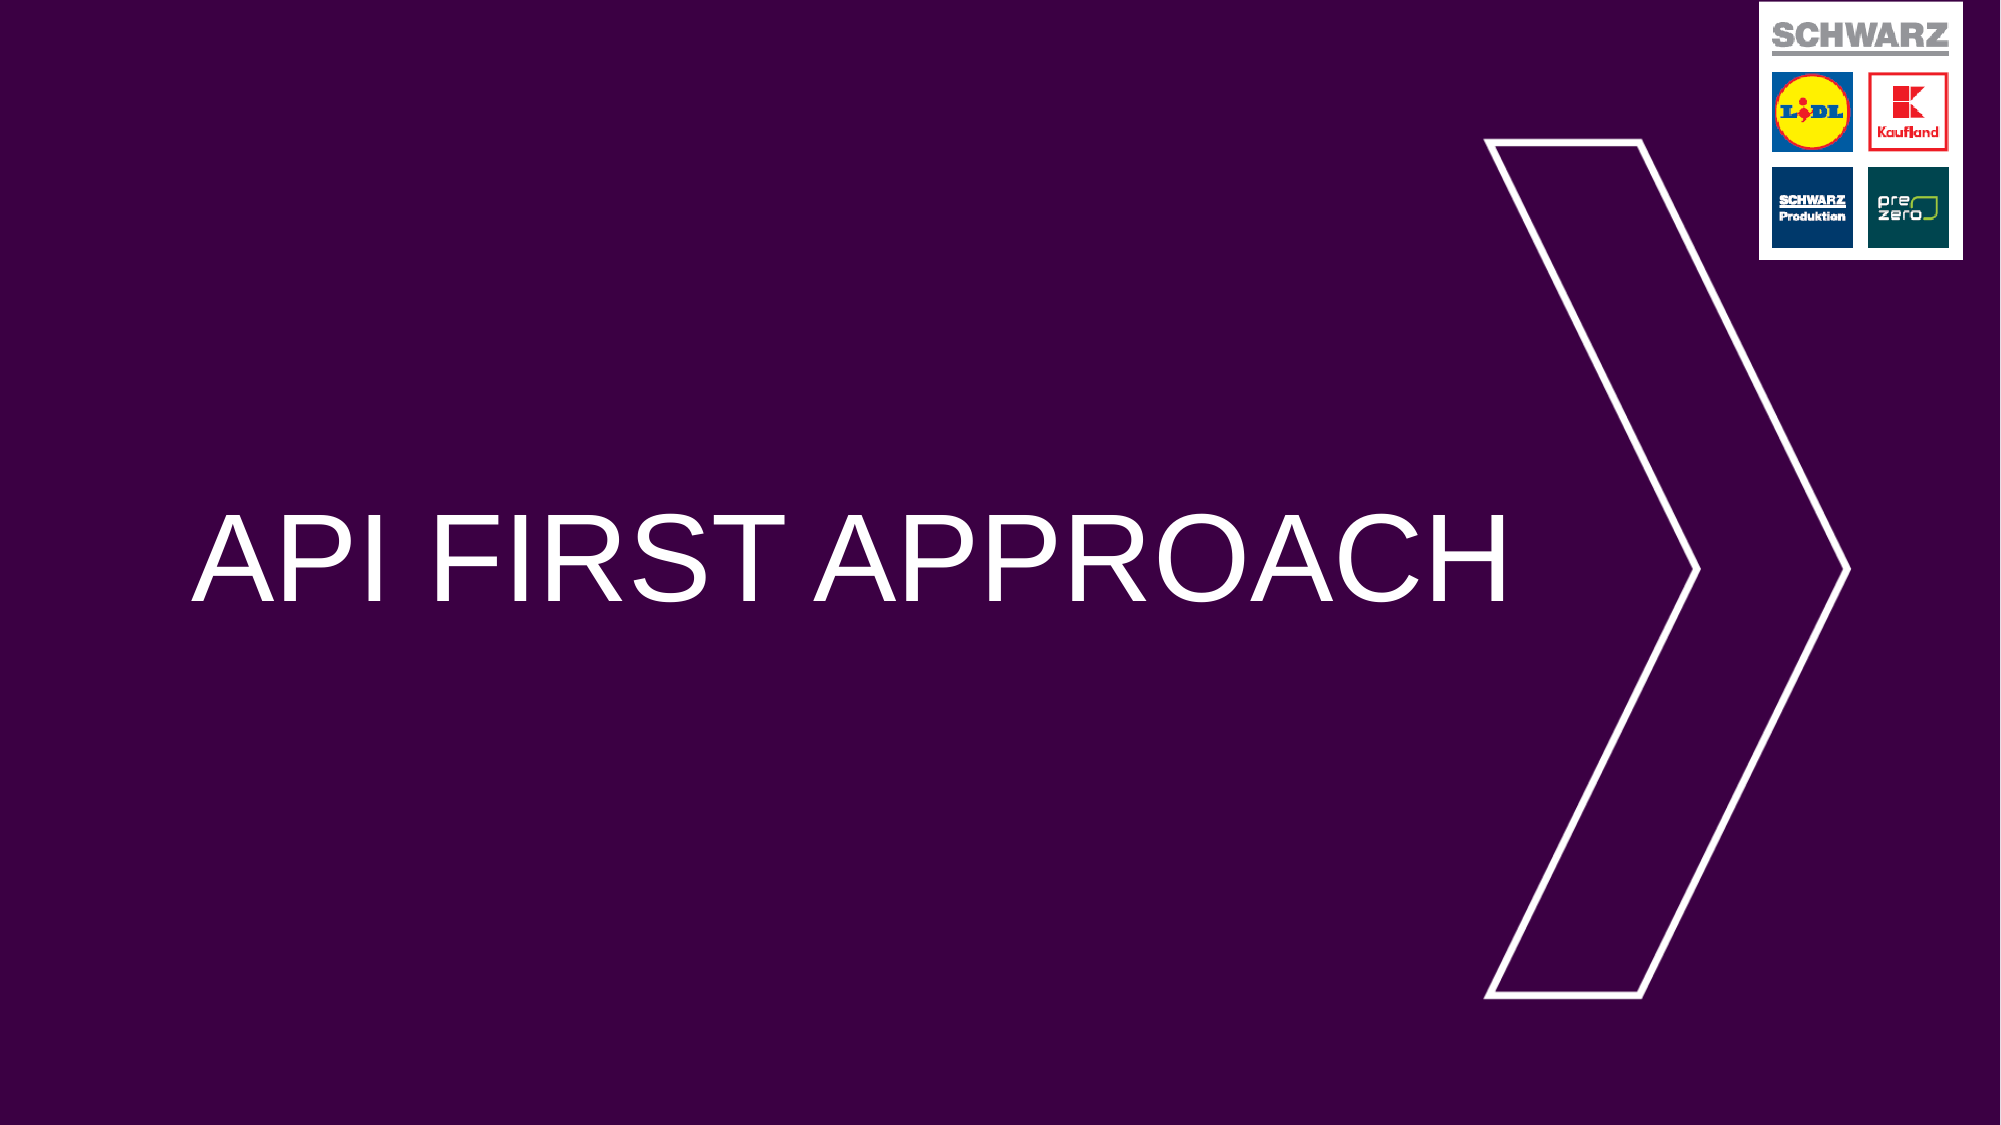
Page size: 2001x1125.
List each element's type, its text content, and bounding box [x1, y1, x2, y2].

title API FIRST APPROACH [103, 244, 1604, 636]
picture [0, 0, 2001, 1125]
